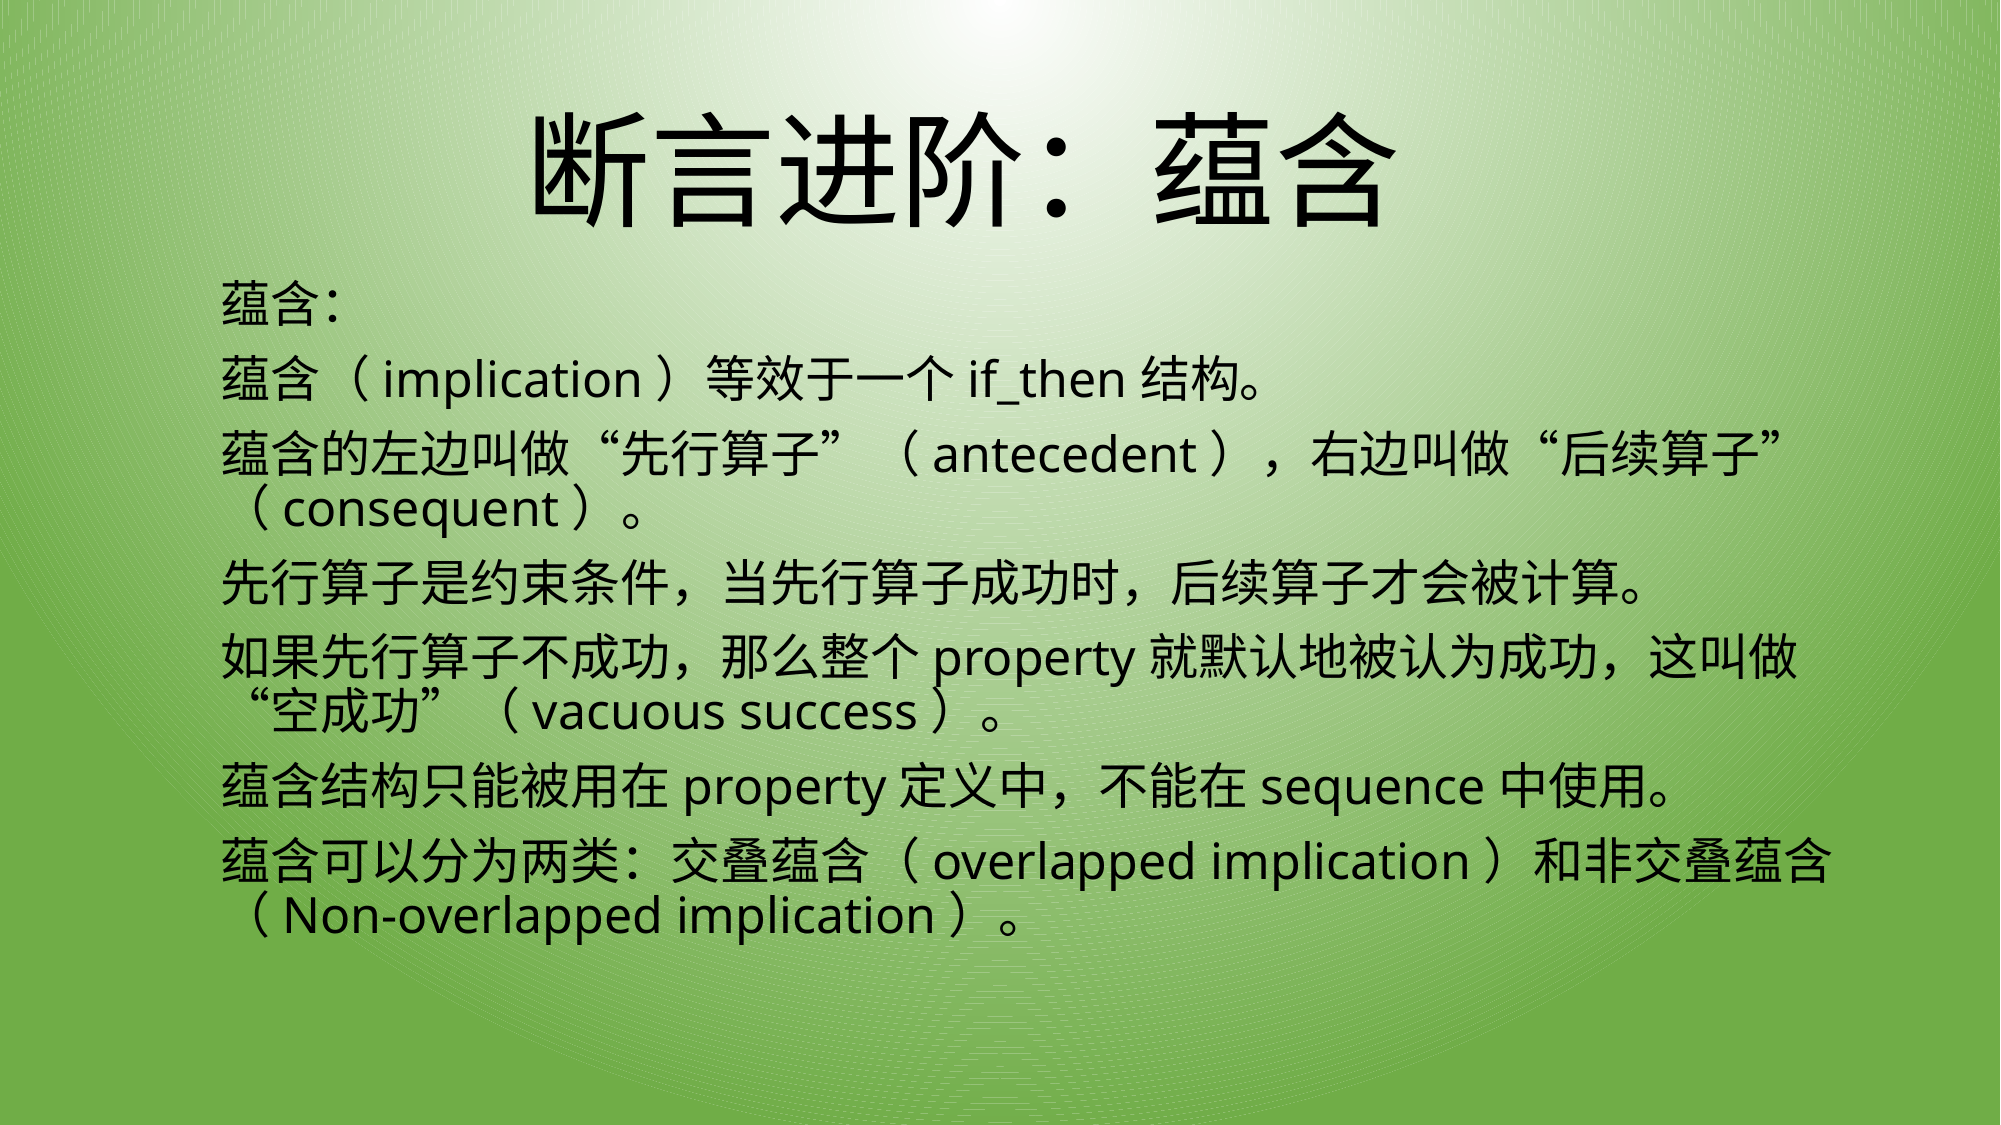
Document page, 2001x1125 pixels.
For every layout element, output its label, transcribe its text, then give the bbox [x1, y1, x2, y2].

title 断言进阶：蕴含 [174, 75, 1750, 252]
subtitle 蕴含： 蕴含（implication）等效于一个if_then结构。 蕴含的左边叫做“先行算子”（antecedent），右边叫做“后续算子”（consequent）。 先行算子是约束条件，当先行算子成功时，后续算子才会被计算。 如果先行算子不成功，那么整个property就默认地被认为成功，这叫做“空成功”（vacuous success）。 蕴含结构只能被用在property定义中，不能在sequence中使用。 蕴含可以分为两类：交叠蕴含（overlapped implication）和非交叠蕴含（Non-overlapped implication）。 [205, 271, 1871, 1081]
